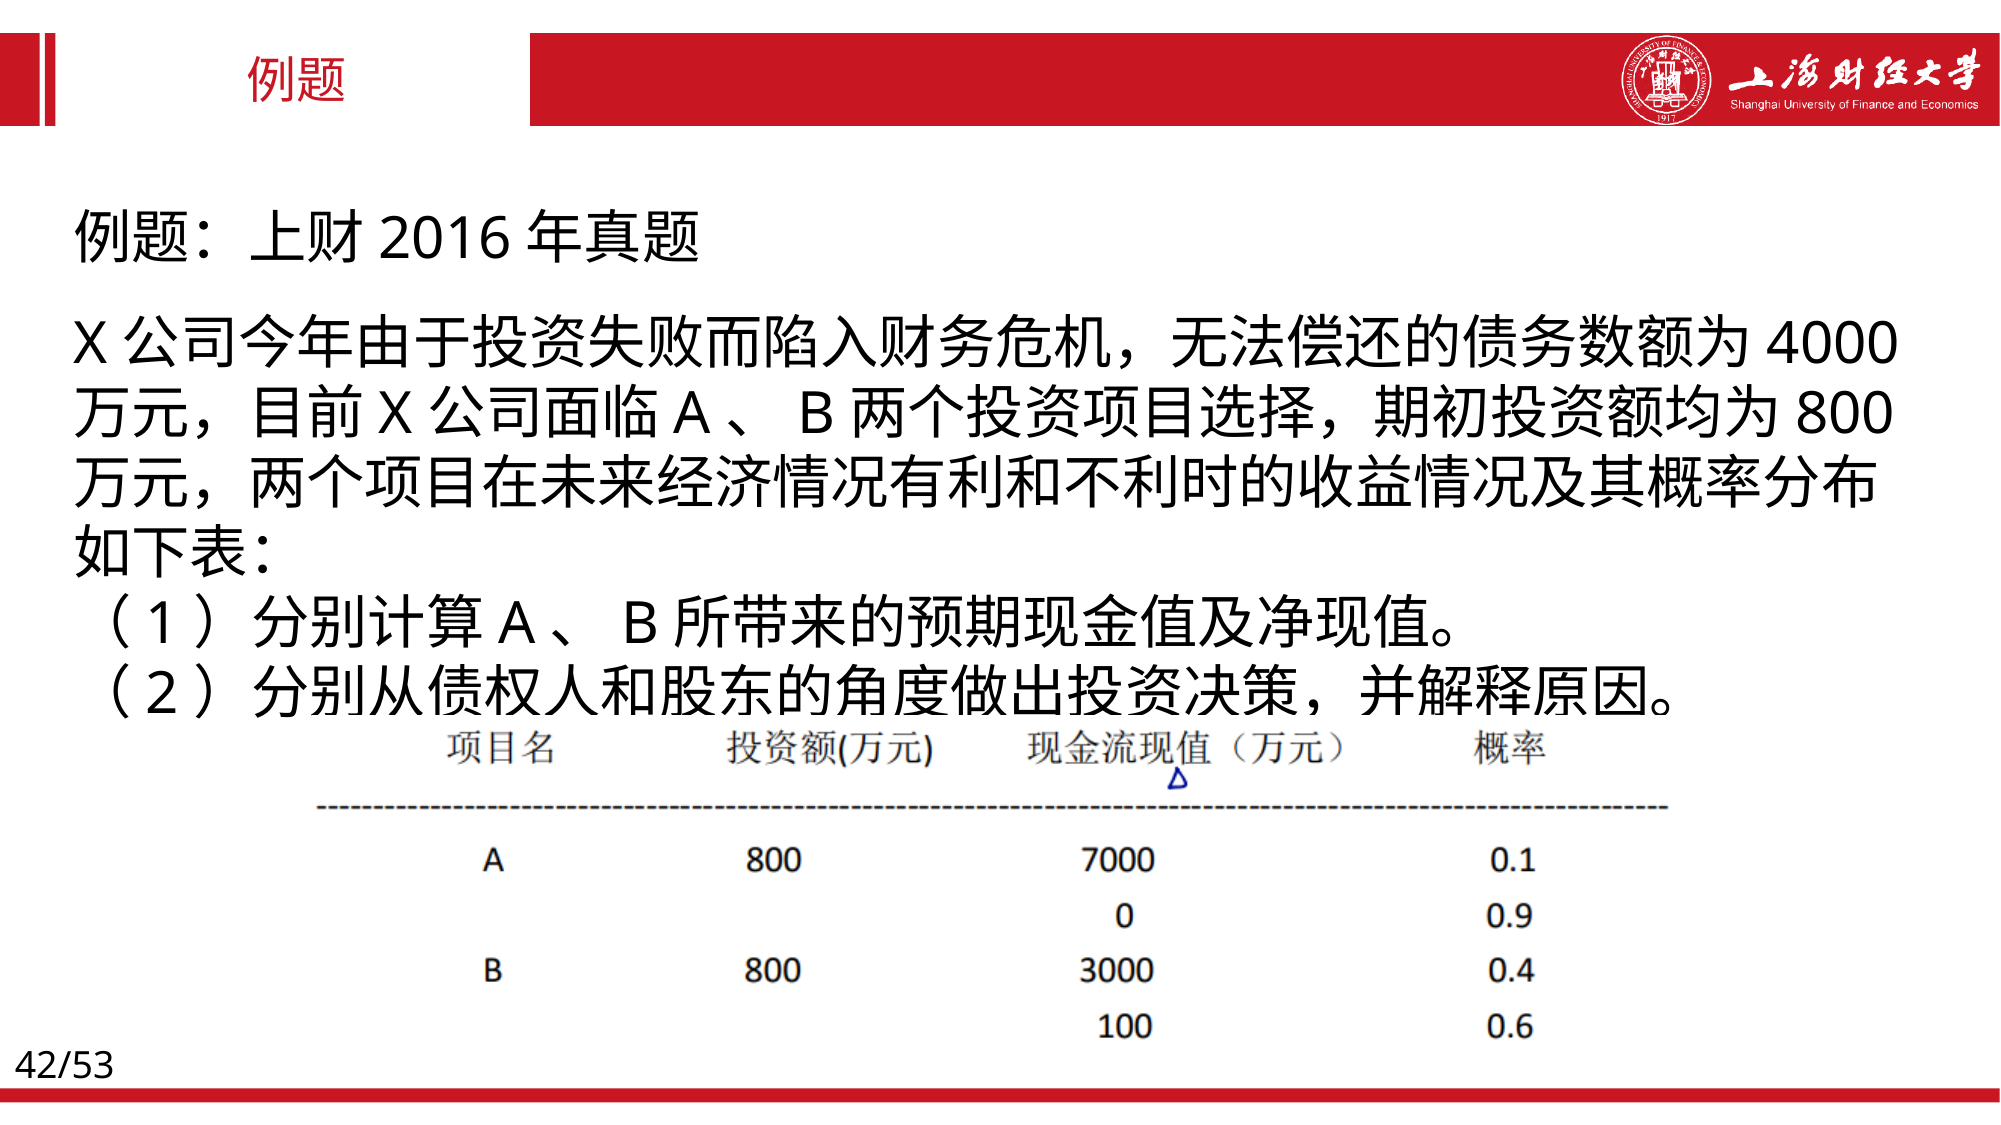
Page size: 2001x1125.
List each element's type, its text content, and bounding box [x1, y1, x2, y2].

picture [1595, 0, 2000, 172]
text_box 例题 [232, 41, 362, 116]
text_box 例题：上财2016年真题 X公司今年由于投资失败而陷入财务危机，无法偿还的债务数额为4000万元，目前X公司面临A、B两个投资项目选择，期初投资额均为800万元，两个项目在未来经济情况有利和不利时的收益情况及其概率分布如下表： （1）分别计算A、B所带来的预期现金值及净现值。 （2）分别从债权人和股东的角度做出投资决策，并解释原因。 [58, 192, 1942, 733]
picture [312, 715, 1688, 1050]
